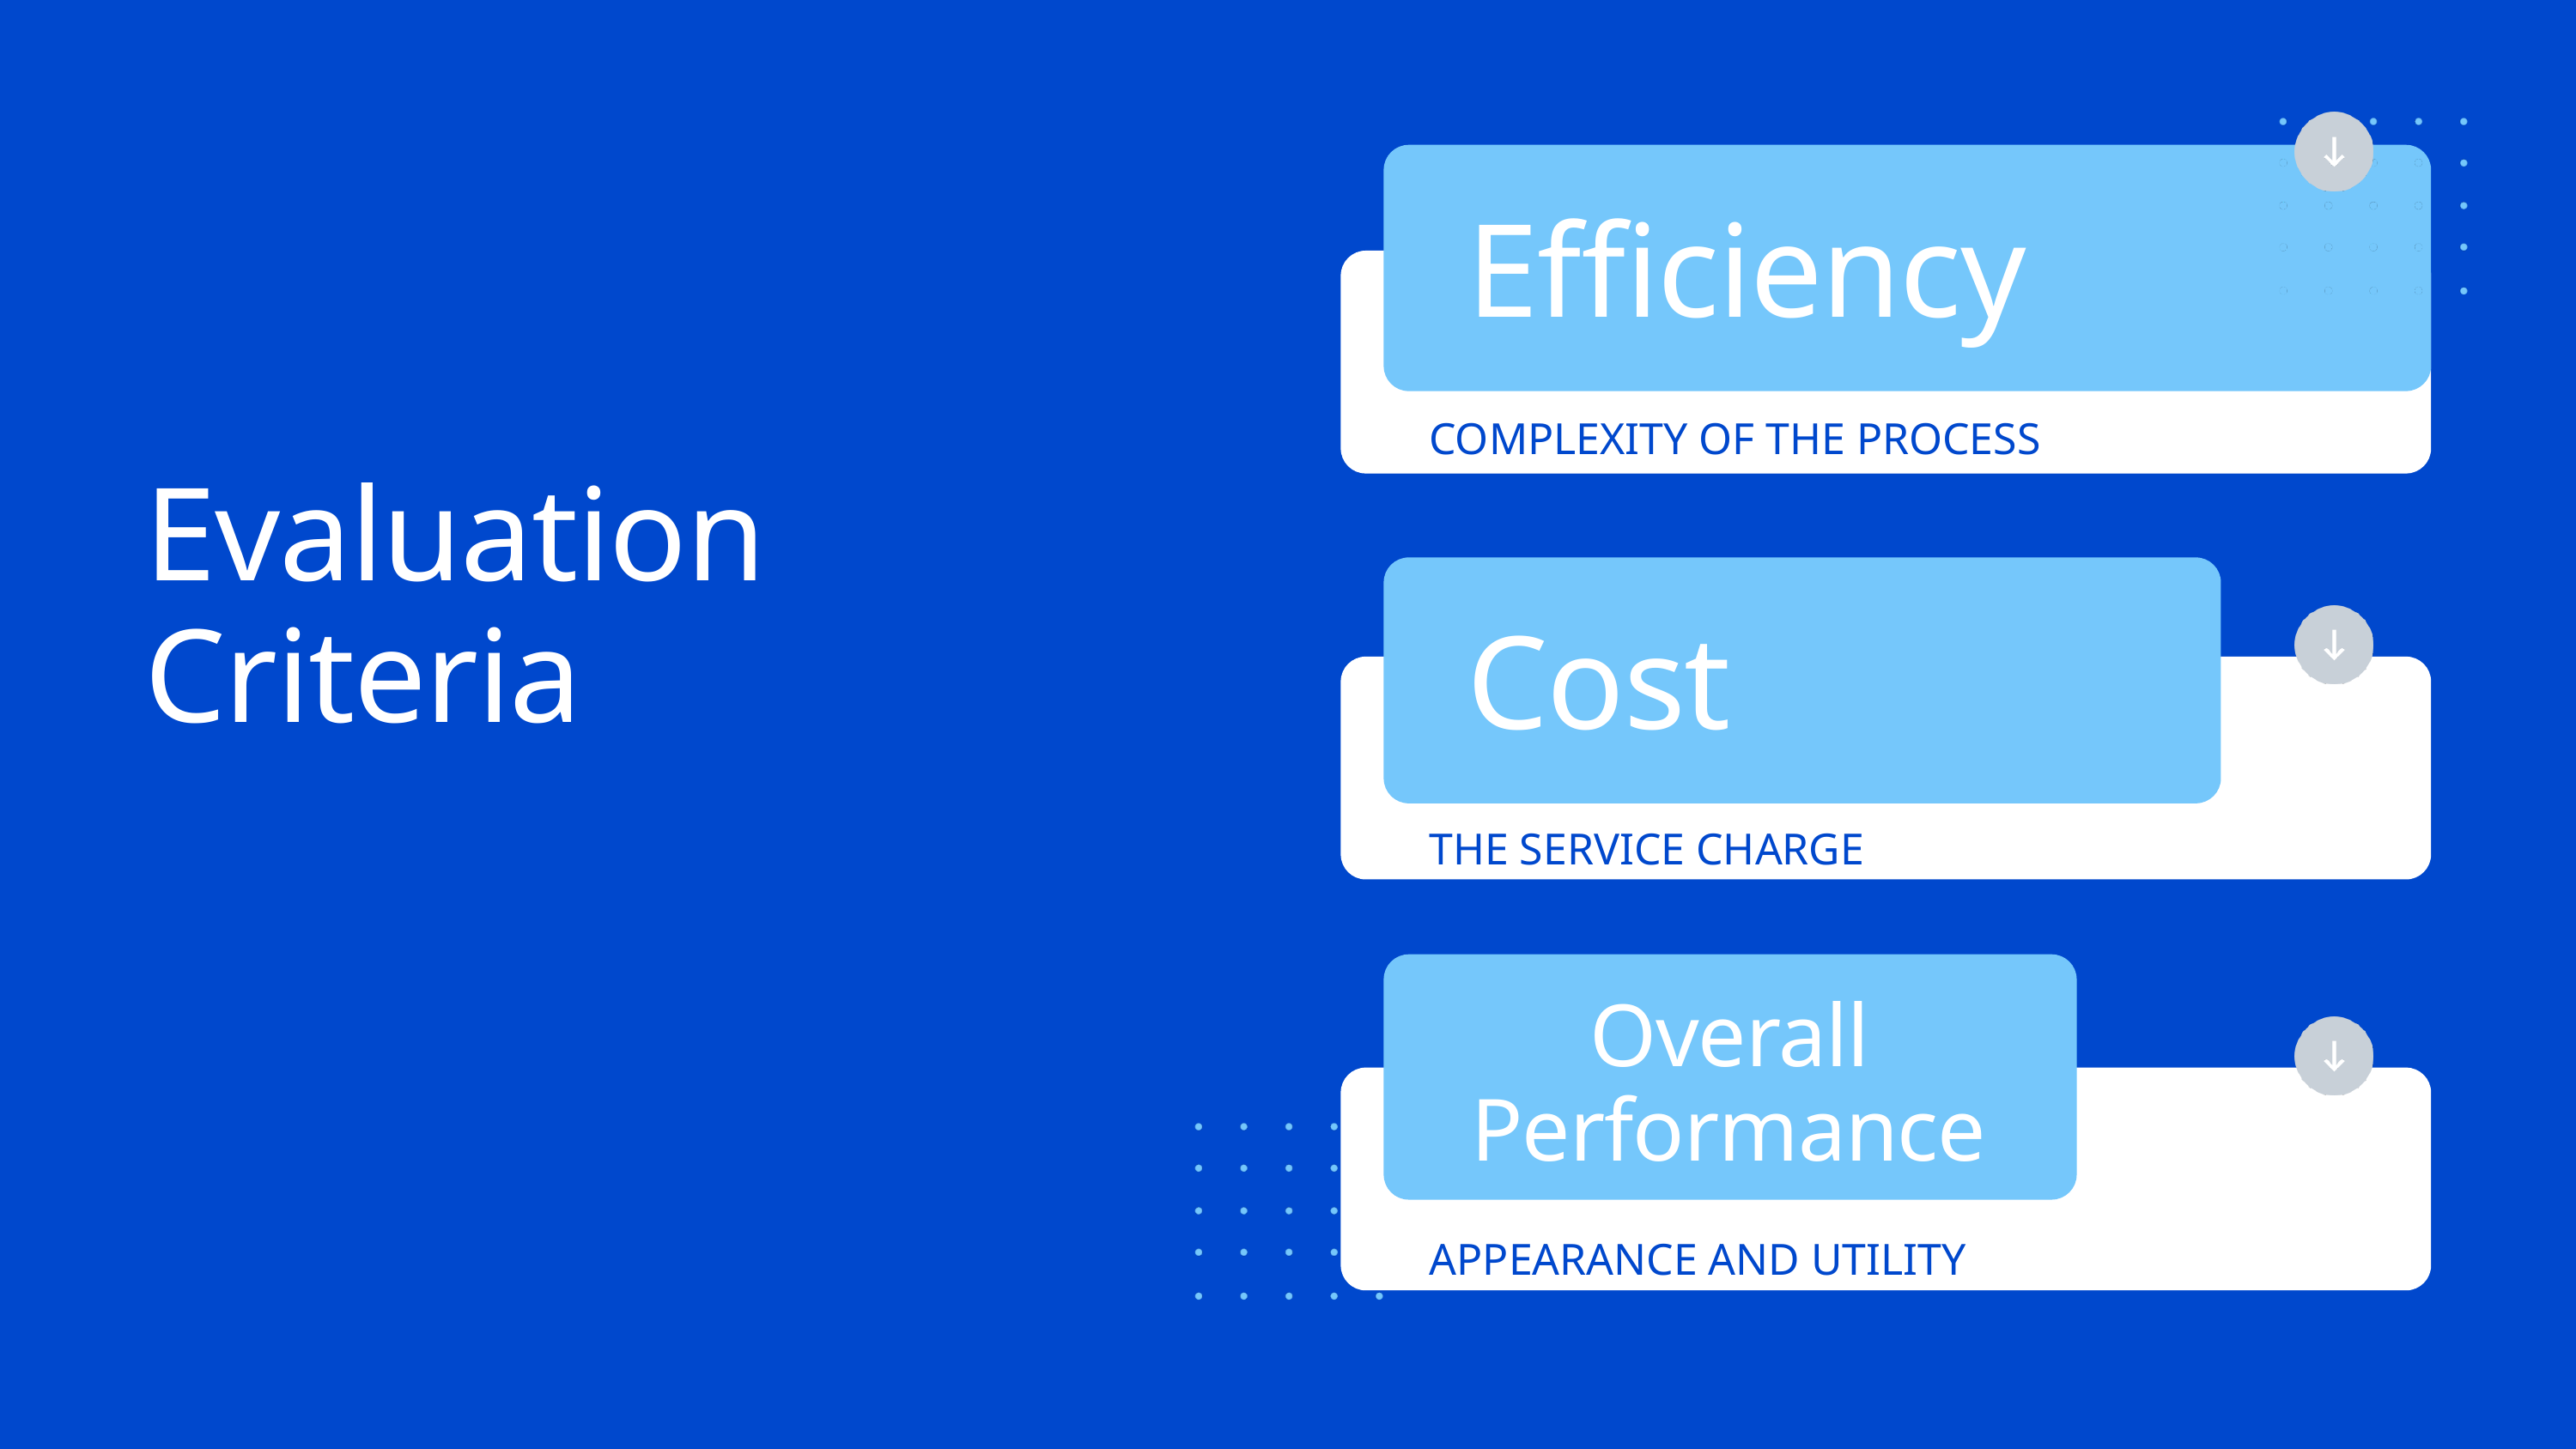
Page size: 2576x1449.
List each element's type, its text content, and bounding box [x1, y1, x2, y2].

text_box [1383, 144, 2432, 391]
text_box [2293, 112, 2373, 191]
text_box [1340, 1067, 2432, 1291]
picture [2275, 114, 2471, 297]
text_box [2293, 605, 2373, 685]
picture [1190, 1120, 1386, 1303]
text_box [2293, 1016, 2373, 1095]
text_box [1383, 557, 2221, 804]
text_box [1340, 250, 2432, 474]
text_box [1383, 954, 2077, 1200]
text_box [1340, 656, 2432, 880]
text_box Evaluation Criteria [144, 464, 1044, 749]
